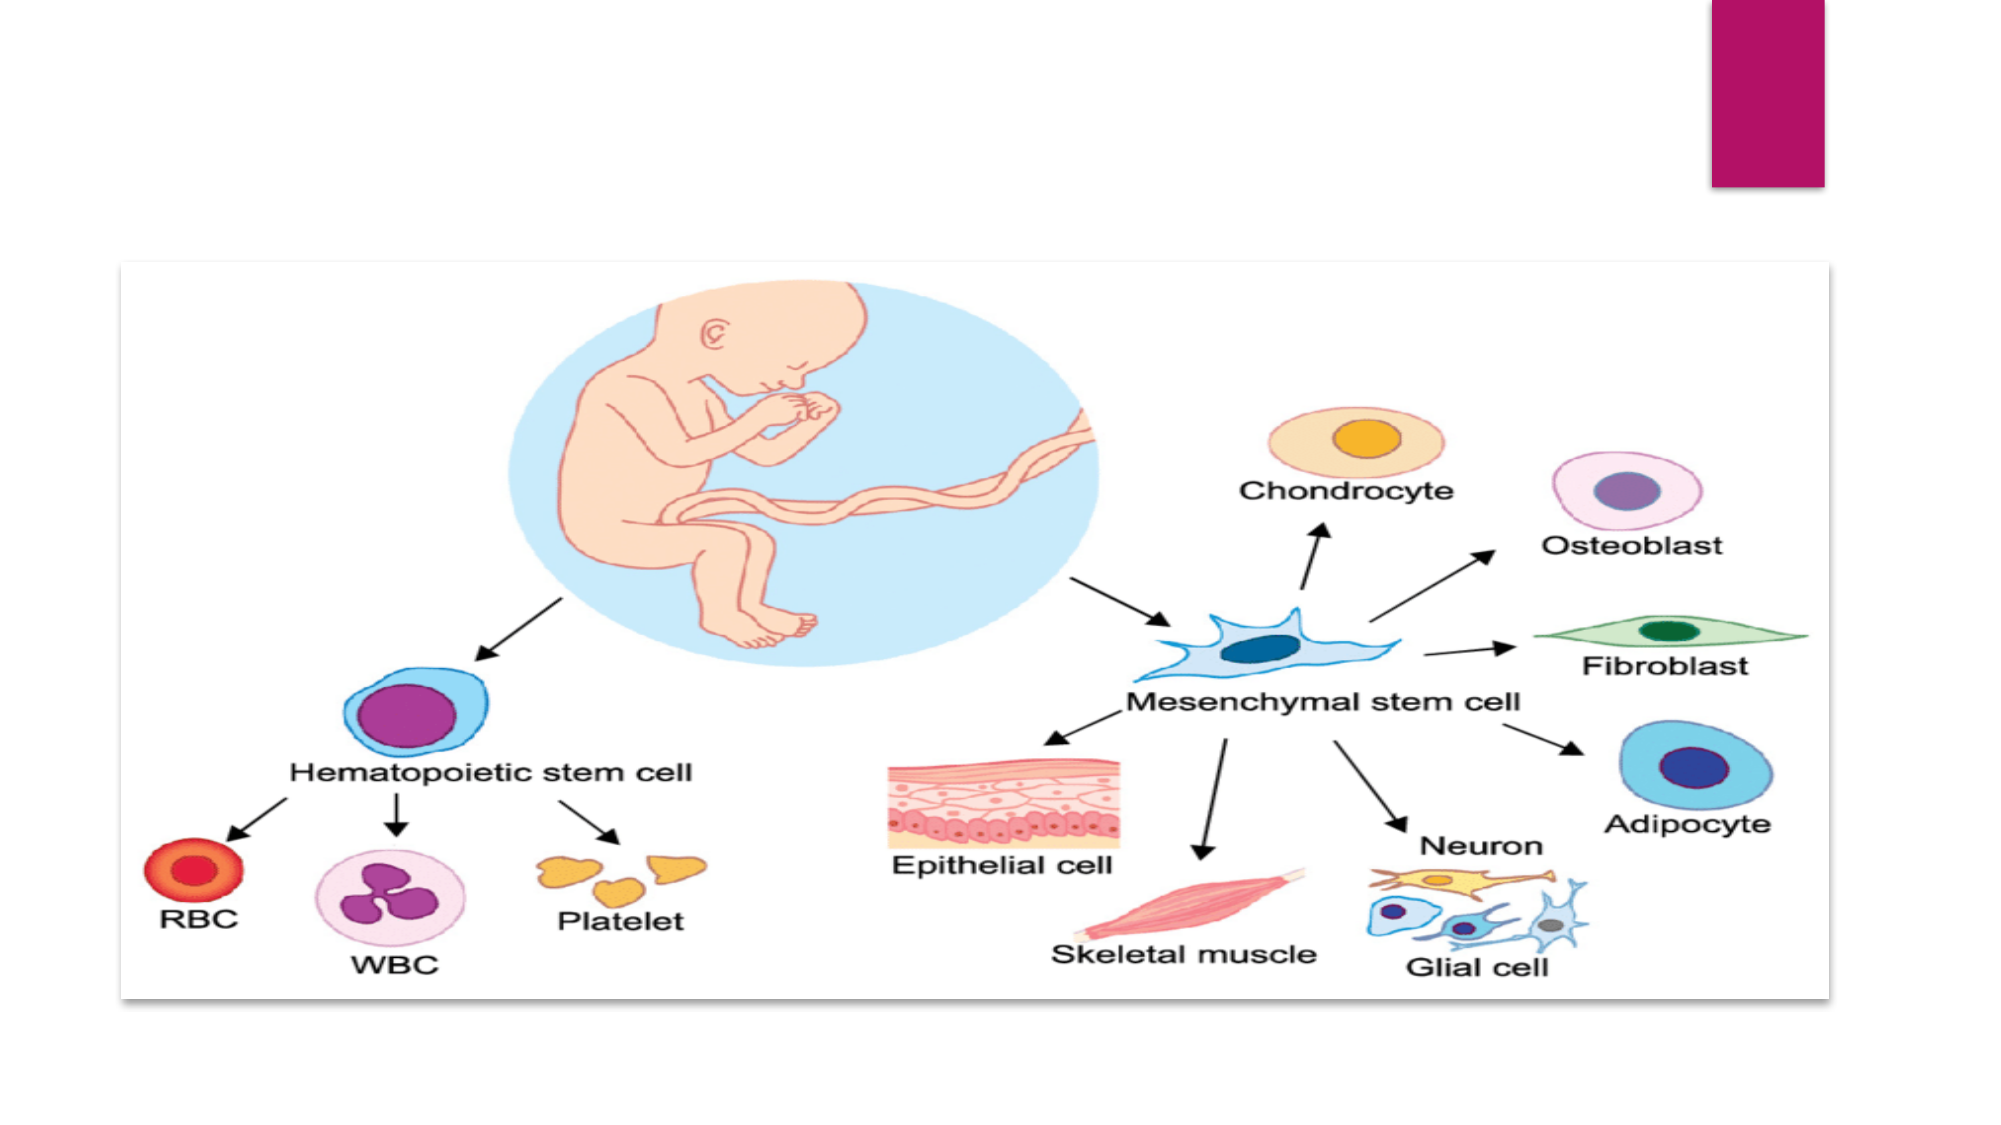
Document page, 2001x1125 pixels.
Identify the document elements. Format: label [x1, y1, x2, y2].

picture [134, 276, 1815, 985]
